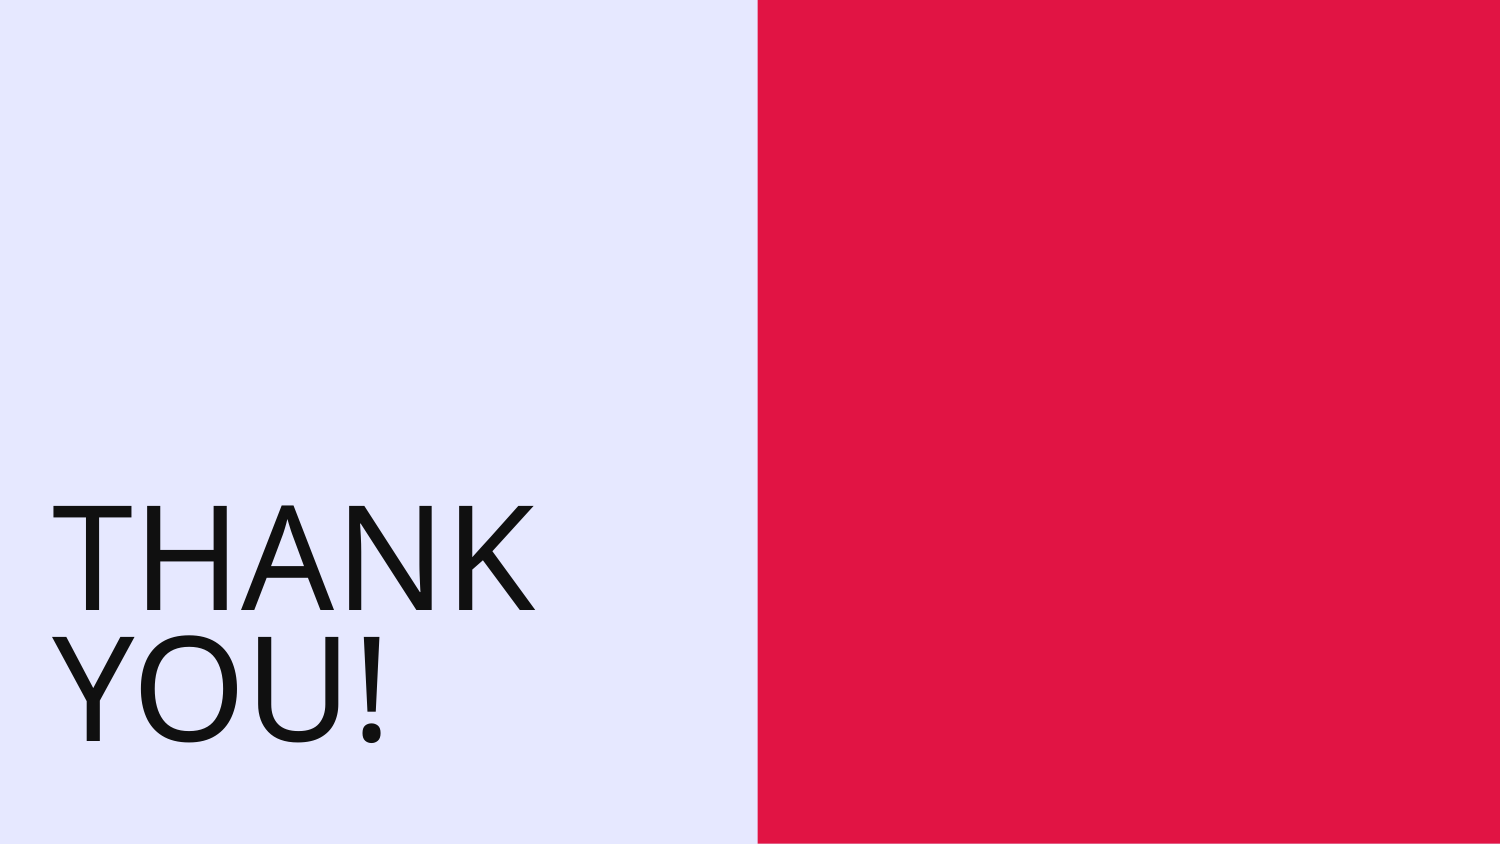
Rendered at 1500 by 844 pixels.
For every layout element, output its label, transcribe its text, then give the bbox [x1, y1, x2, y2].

title THANK YOU! [52, 662, 758, 769]
